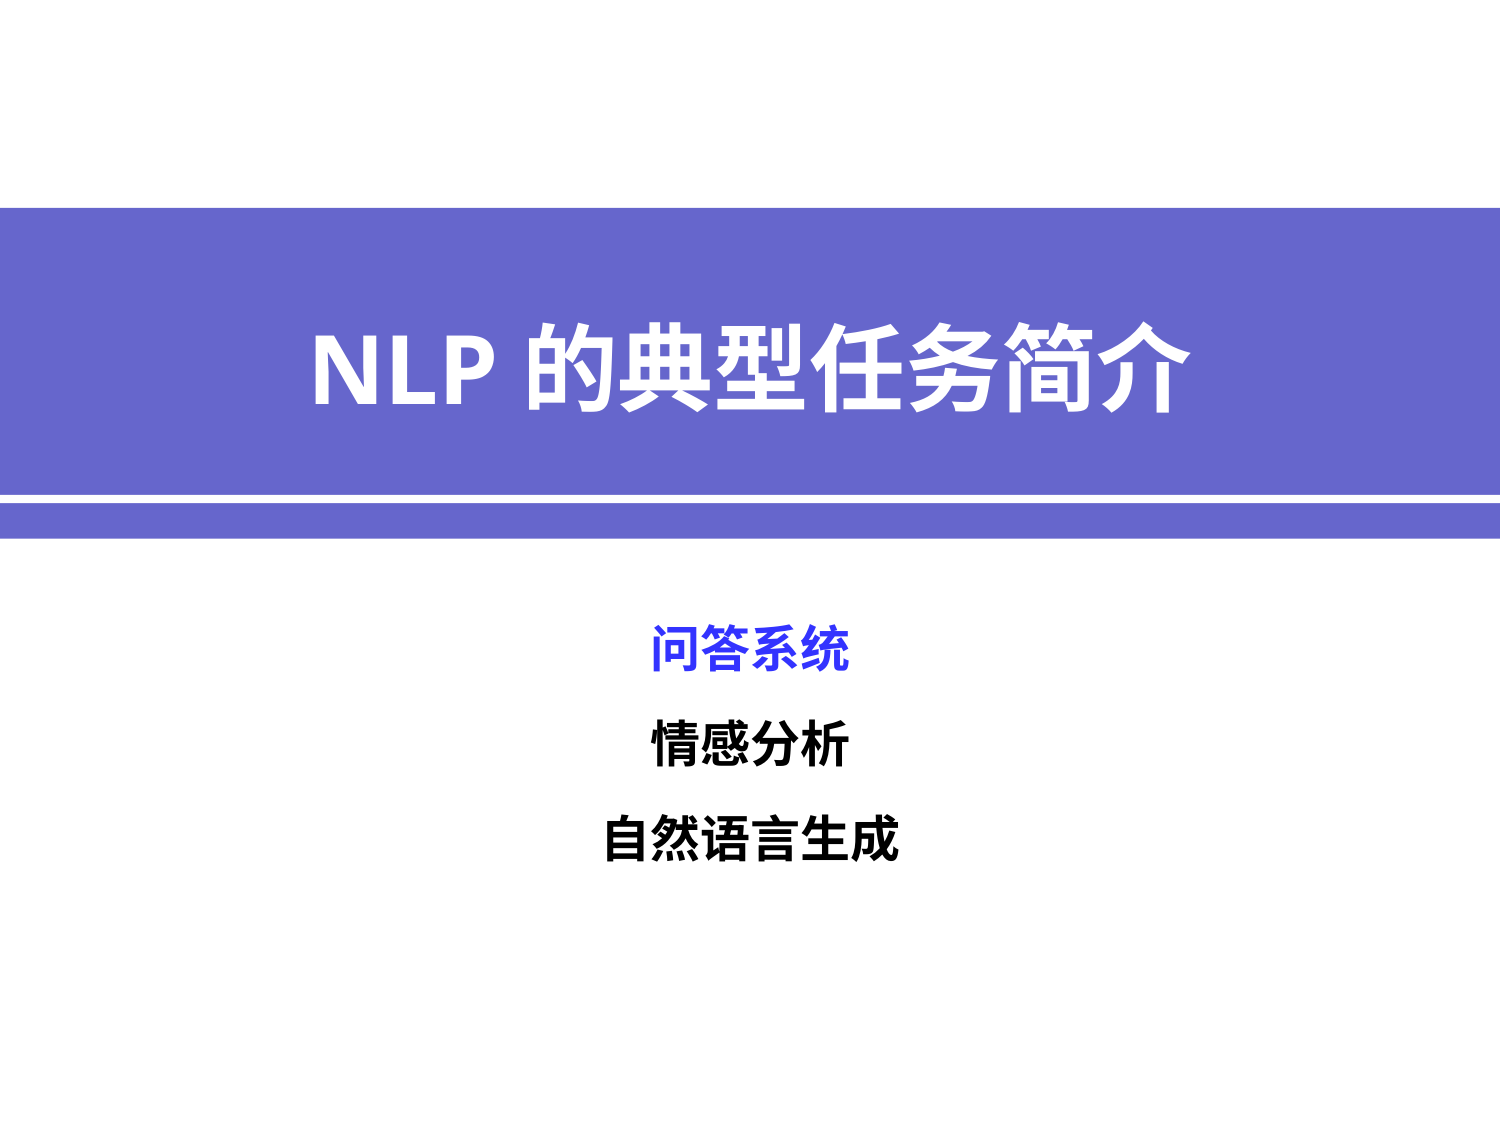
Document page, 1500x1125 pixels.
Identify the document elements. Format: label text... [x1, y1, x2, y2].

subtitle 问答系统 情感分析 自然语言生成 [206, 609, 1294, 885]
title NLP的典型任务简介 [87, 234, 1413, 499]
